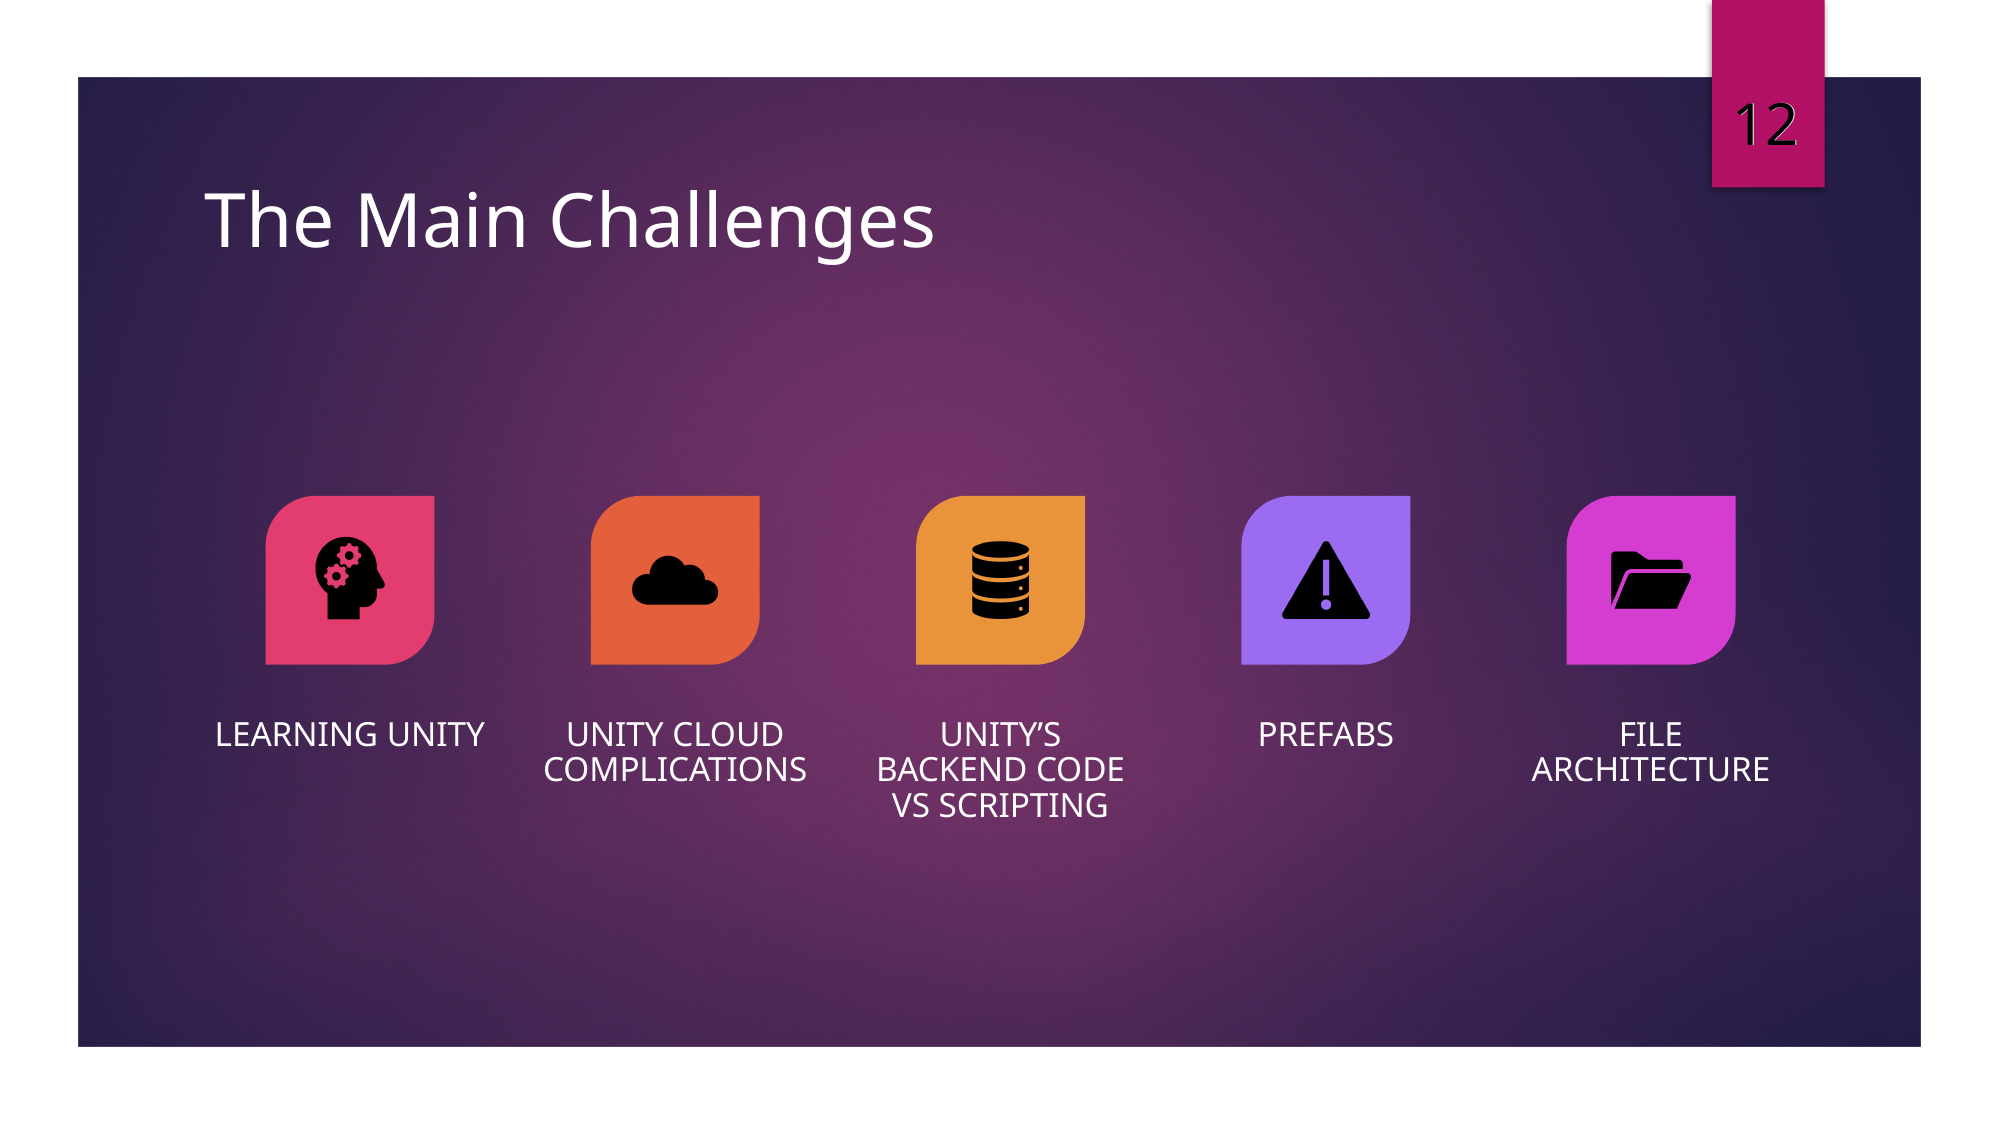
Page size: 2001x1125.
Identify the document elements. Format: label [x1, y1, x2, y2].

text_box [210, 380, 1791, 943]
text_box [0, 0, 2000, 1125]
